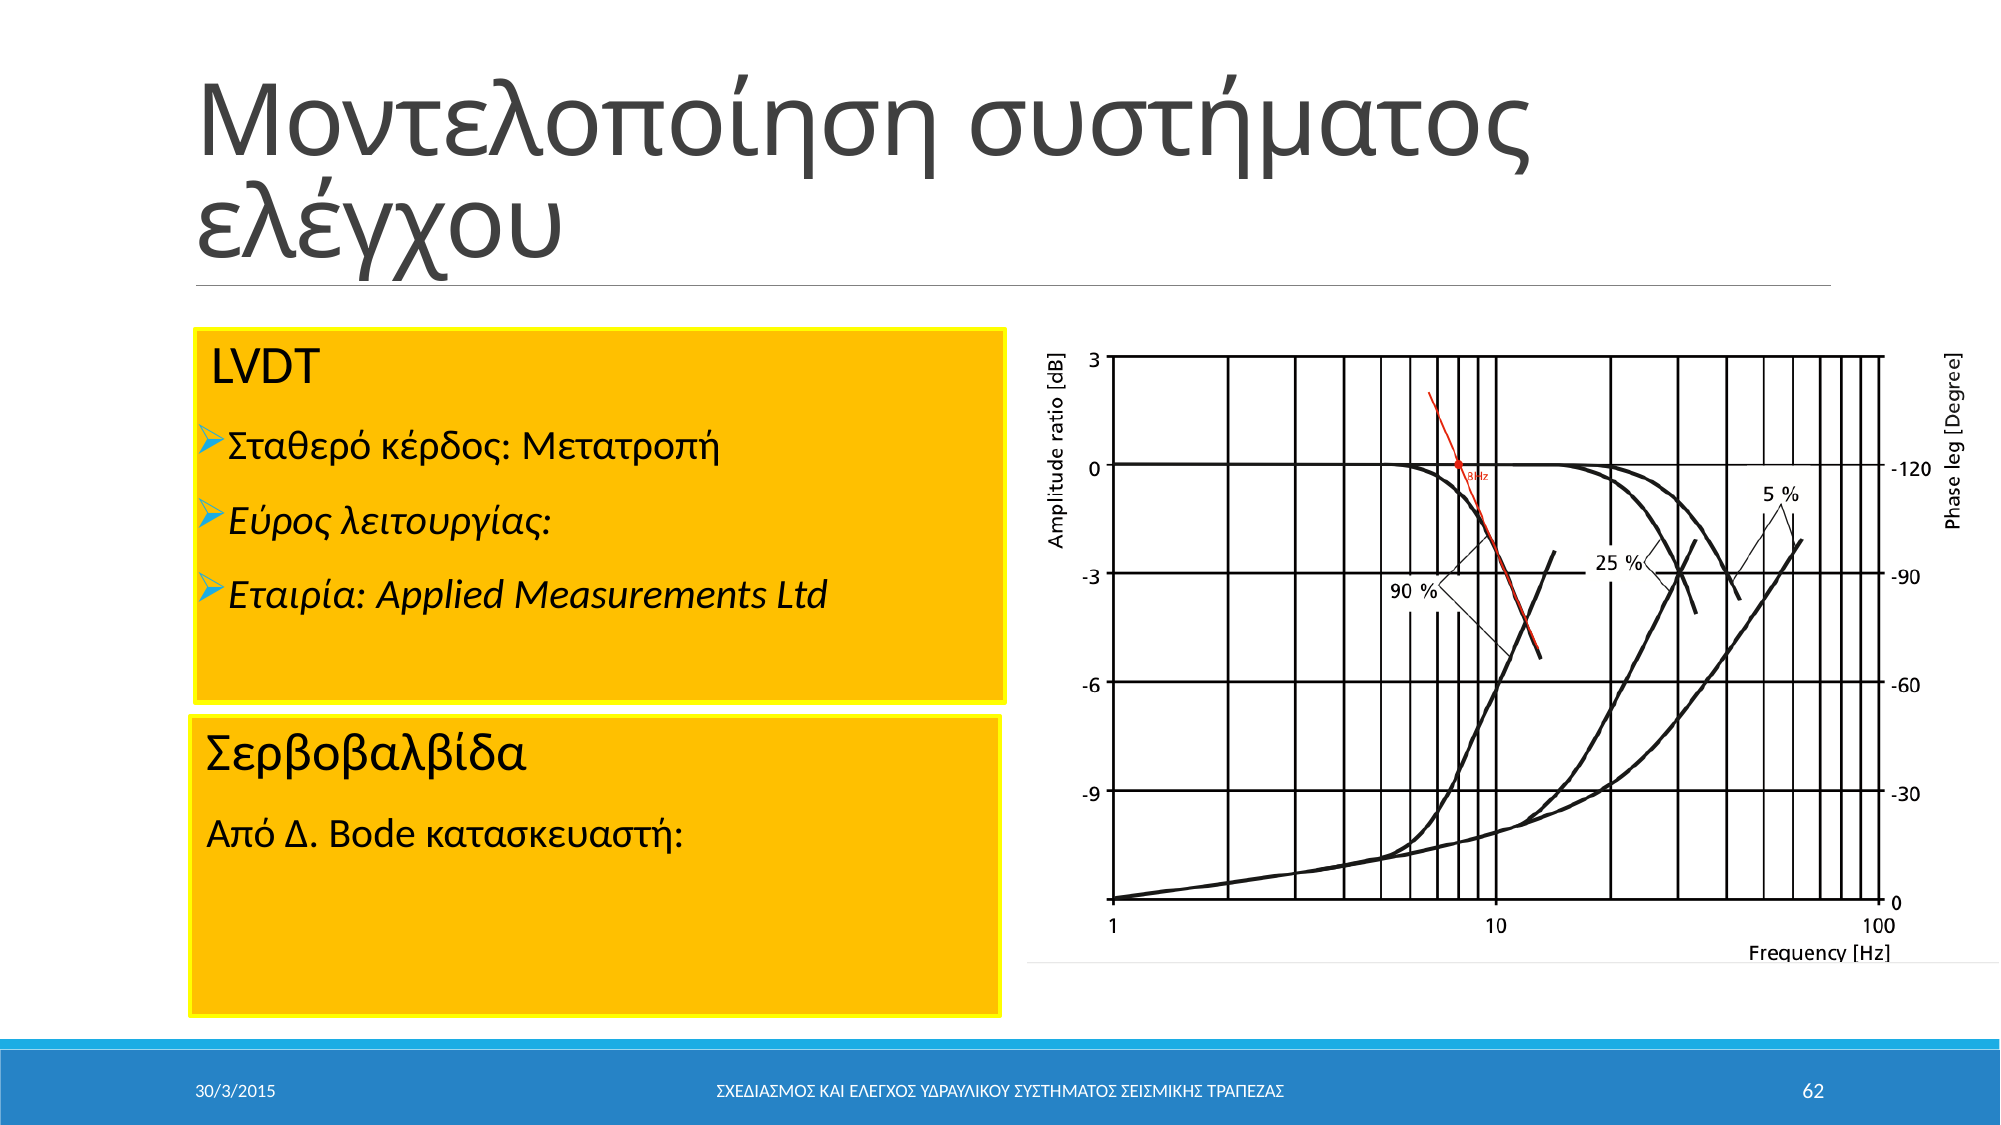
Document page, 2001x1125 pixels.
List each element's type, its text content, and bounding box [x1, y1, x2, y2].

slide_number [180, 1059, 586, 1120]
picture [1027, 328, 2000, 964]
slide_number 62 [1624, 1059, 1840, 1120]
title Μοντελοποίηση συστήματος ελέγχου [180, 47, 1887, 285]
footer ΣΧΕΔΙΑΣΜΟΣ ΚΑΙ ΕΛΕΓΧΟΣ ΥΔΡΑΥΛΙΚΟΥ ΣΥΣΤΗΜΑΤΟΣ ΣΕΙΣΜΙΚΗΣ ΤΡΑΠΕΖΑΣ [604, 1059, 1396, 1120]
